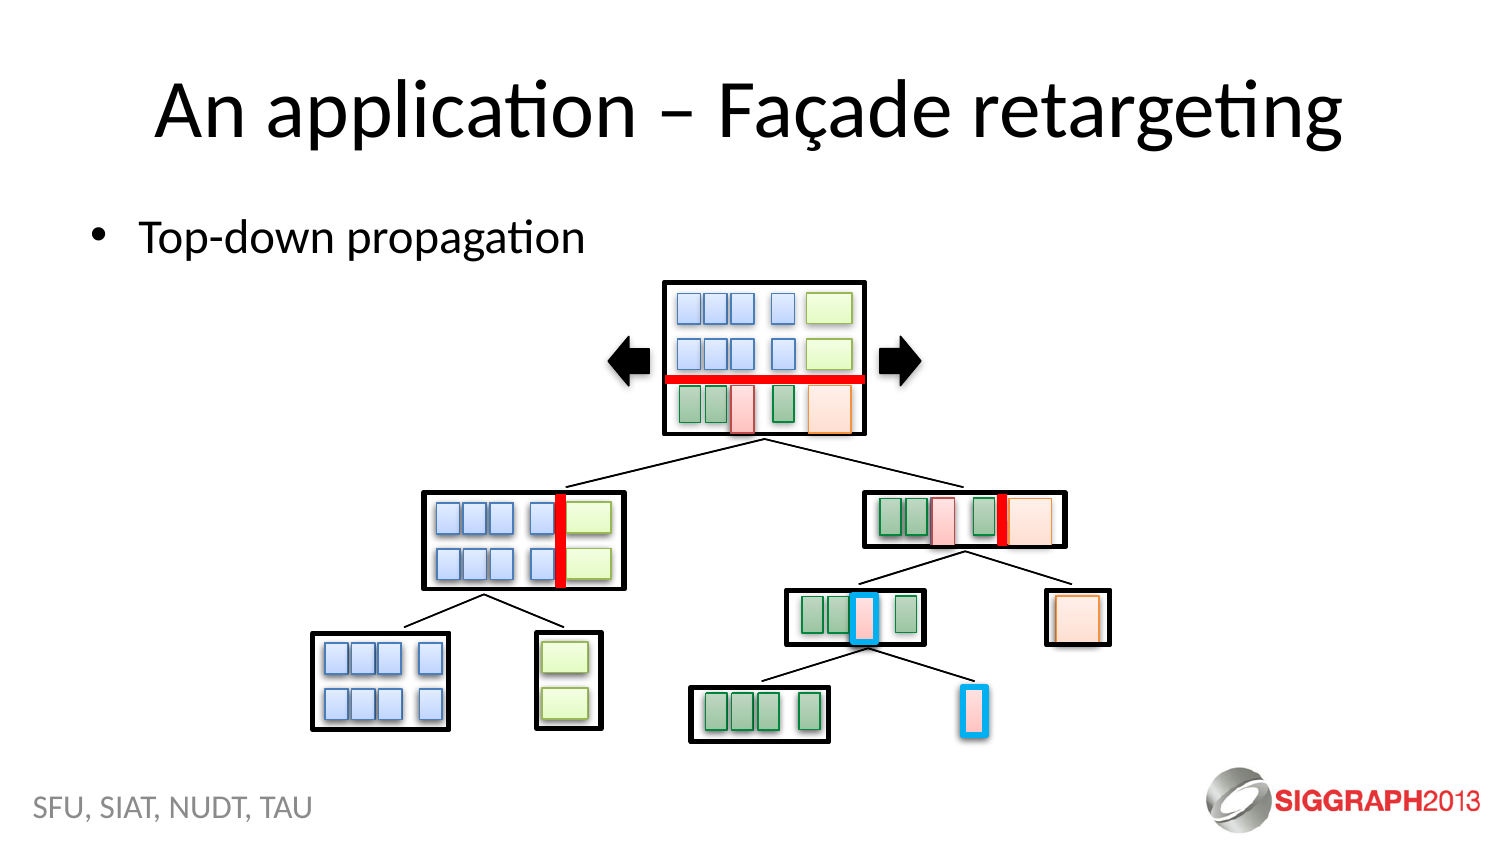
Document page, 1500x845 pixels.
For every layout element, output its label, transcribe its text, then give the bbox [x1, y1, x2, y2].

list Top-down propagation [75, 196, 1425, 271]
footer SFU, SIAT, NUDT, TAU [17, 782, 372, 828]
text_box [312, 282, 1111, 742]
title An application – Façade retargeting [75, 33, 1425, 175]
picture [1198, 764, 1494, 836]
